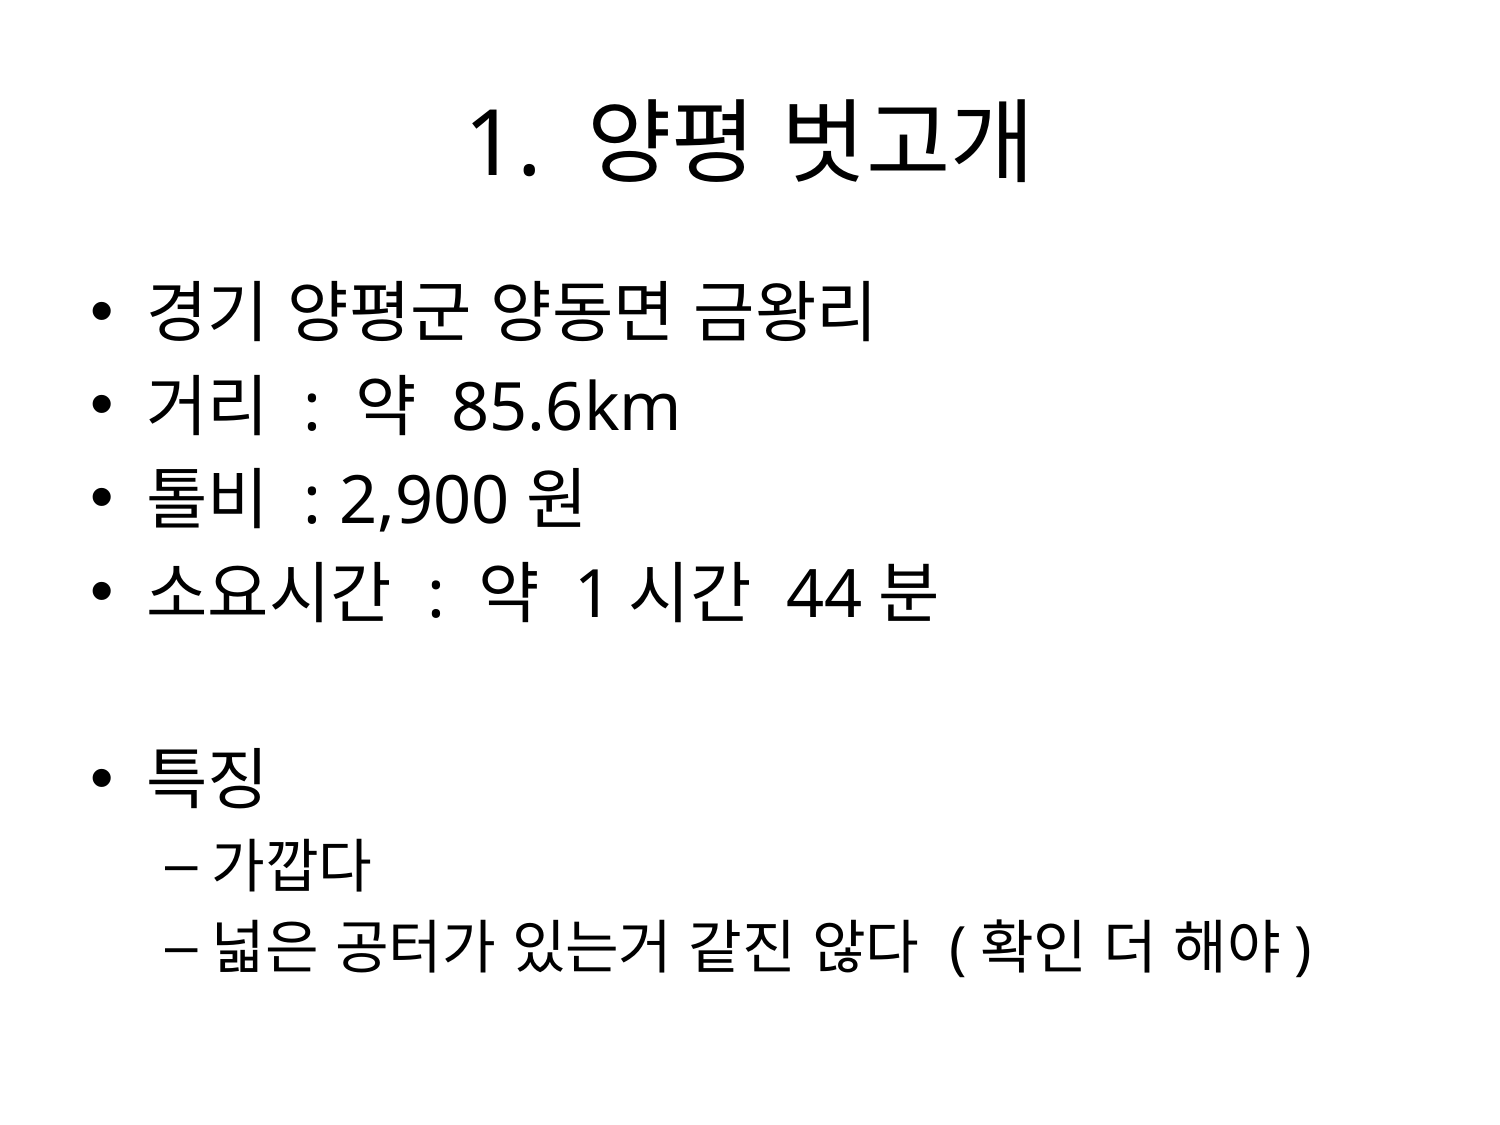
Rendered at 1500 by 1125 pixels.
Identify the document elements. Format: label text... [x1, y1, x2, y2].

list 경기 양평군 양동면 금왕리 거리 : 약 85.6km 톨비 : 2,900원 소요시간 : 약 1시간 44분 특징 가깝다 넓은 공터가 있는거 같진 않다 (확인 더 해야) [75, 262, 1425, 1005]
title 1. 양평 벗고개 [75, 45, 1425, 233]
